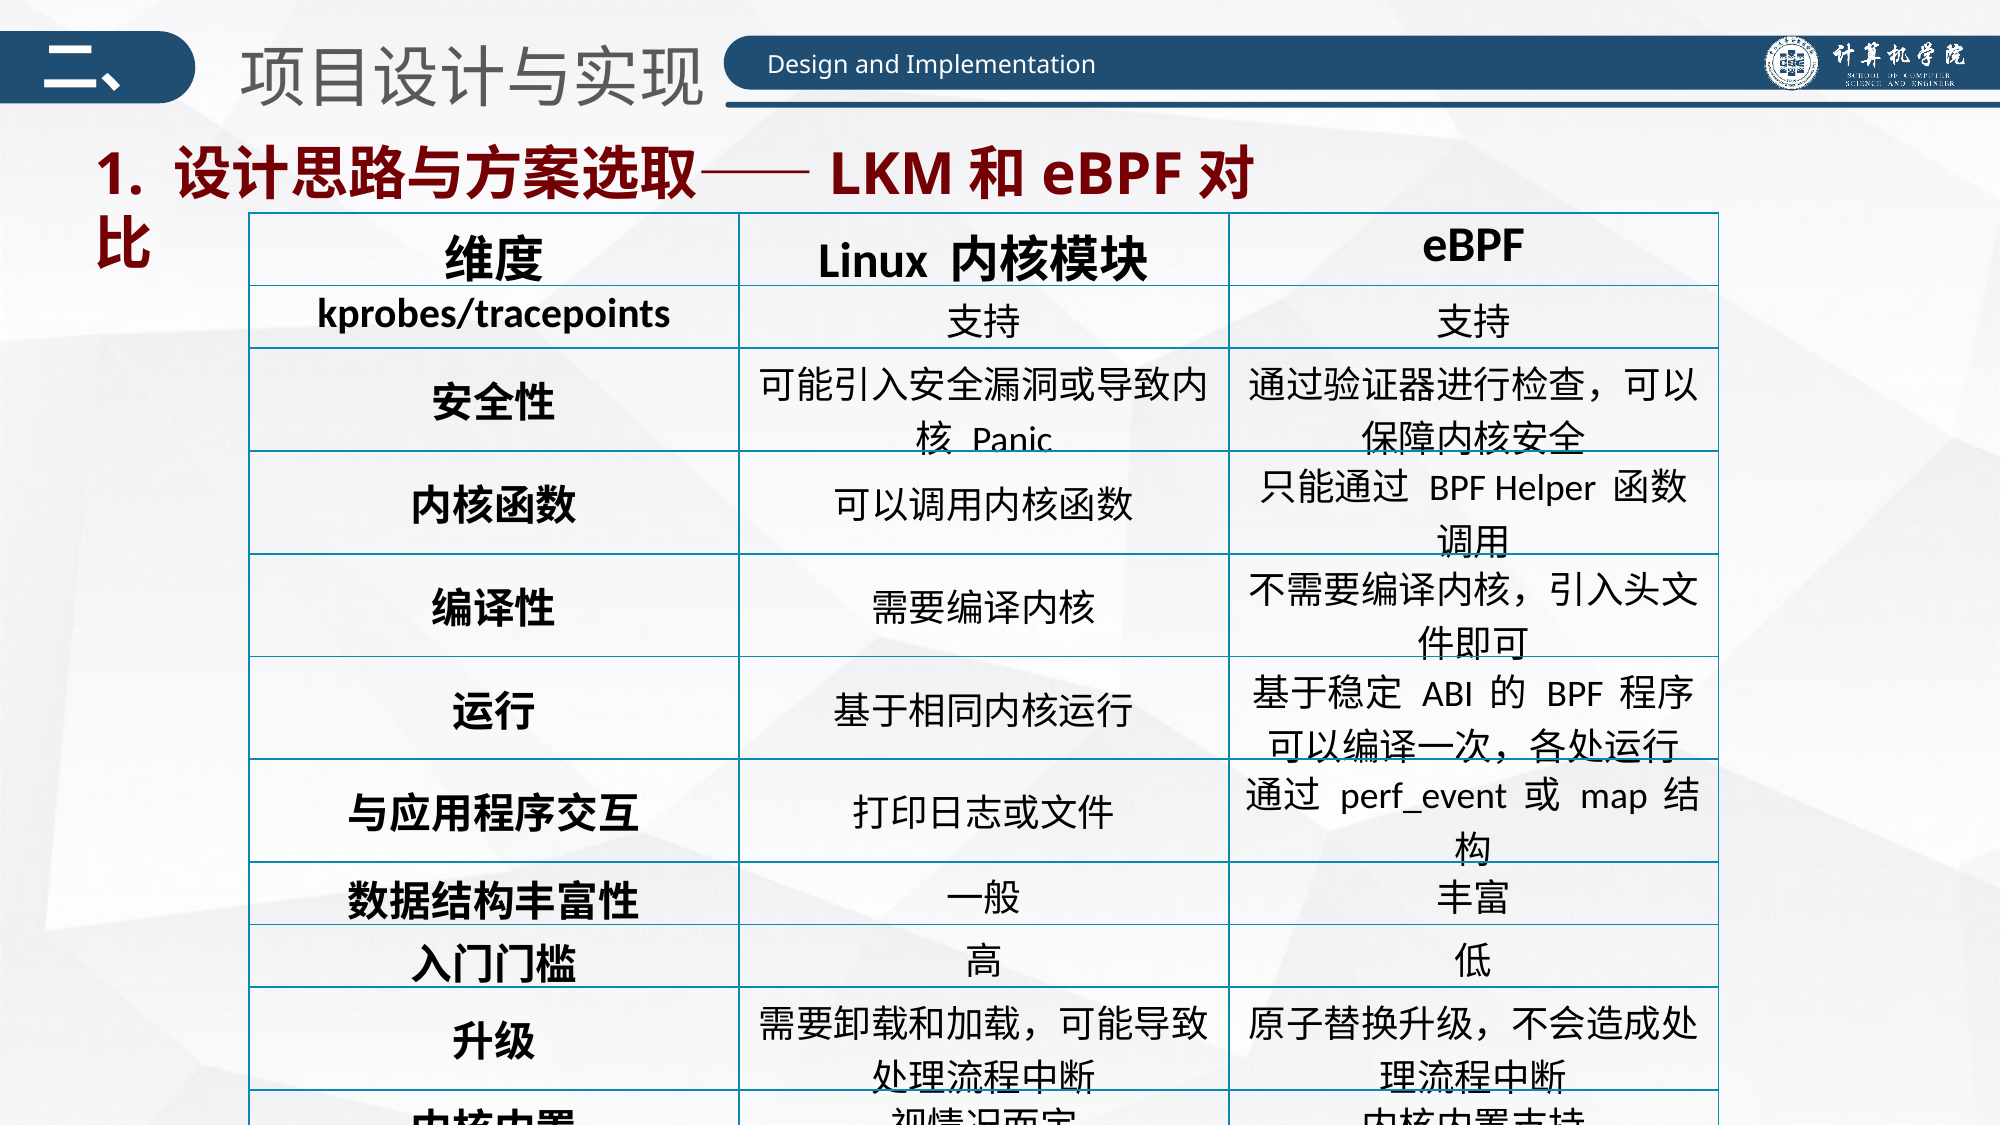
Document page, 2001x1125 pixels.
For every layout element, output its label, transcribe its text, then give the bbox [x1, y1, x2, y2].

table_cell 可以调用内核函数 [740, 452, 1228, 553]
table_cell 通过验证器进行检查，可以保障内核安全 [1230, 349, 1718, 450]
table_cell 视情况而定 [740, 1091, 1228, 1125]
table_cell 内核函数 [250, 452, 738, 553]
table_header eBPF [1230, 214, 1718, 285]
table_cell 与应用程序交互 [250, 760, 738, 861]
table_cell 原子替换升级，不会造成处理流程中断 [1230, 988, 1718, 1089]
table_cell kprobes/tracepoints [250, 286, 738, 347]
table_cell 可能引入安全漏洞或导致内核 Panic [740, 349, 1228, 450]
table_cell 支持 [740, 286, 1228, 347]
table_cell 内核内置支持 [1230, 1091, 1718, 1125]
table_cell 低 [1230, 925, 1718, 986]
table_cell 打印日志或文件 [740, 760, 1228, 861]
table_cell 基于稳定 ABI 的 BPF 程序可以编译一次，各处运行 [1230, 657, 1718, 758]
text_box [0, 22, 2000, 124]
table_cell 基于相同内核运行 [740, 657, 1228, 758]
table_cell 内核内置 [250, 1091, 738, 1125]
table_cell 高 [740, 925, 1228, 986]
picture [0, 0, 2001, 1125]
table_cell 支持 [1230, 286, 1718, 347]
table_cell 一般 [740, 863, 1228, 924]
table_cell 不需要编译内核，引入头文件即可 [1230, 555, 1718, 656]
table_cell 需要编译内核 [740, 555, 1228, 656]
table_header 维度 [250, 214, 738, 285]
table_cell 安全性 [250, 349, 738, 450]
table_cell 编译性 [250, 555, 738, 656]
text_box 1. 设计思路与方案选取——LKM和eBPF对比 [79, 128, 1312, 284]
table_cell 丰富 [1230, 863, 1718, 924]
table_cell 运行 [250, 657, 738, 758]
table_cell 数据结构丰富性 [250, 863, 738, 924]
table_cell 通过 perf_event 或 map 结构 [1230, 760, 1718, 861]
table_header Linux 内核模块 [740, 214, 1228, 285]
table_cell 升级 [250, 988, 738, 1089]
table_cell 入门门槛 [250, 925, 738, 986]
table_cell 需要卸载和加载，可能导致处理流程中断 [740, 988, 1228, 1089]
table_cell 只能通过 BPF Helper 函数调用 [1230, 452, 1718, 553]
